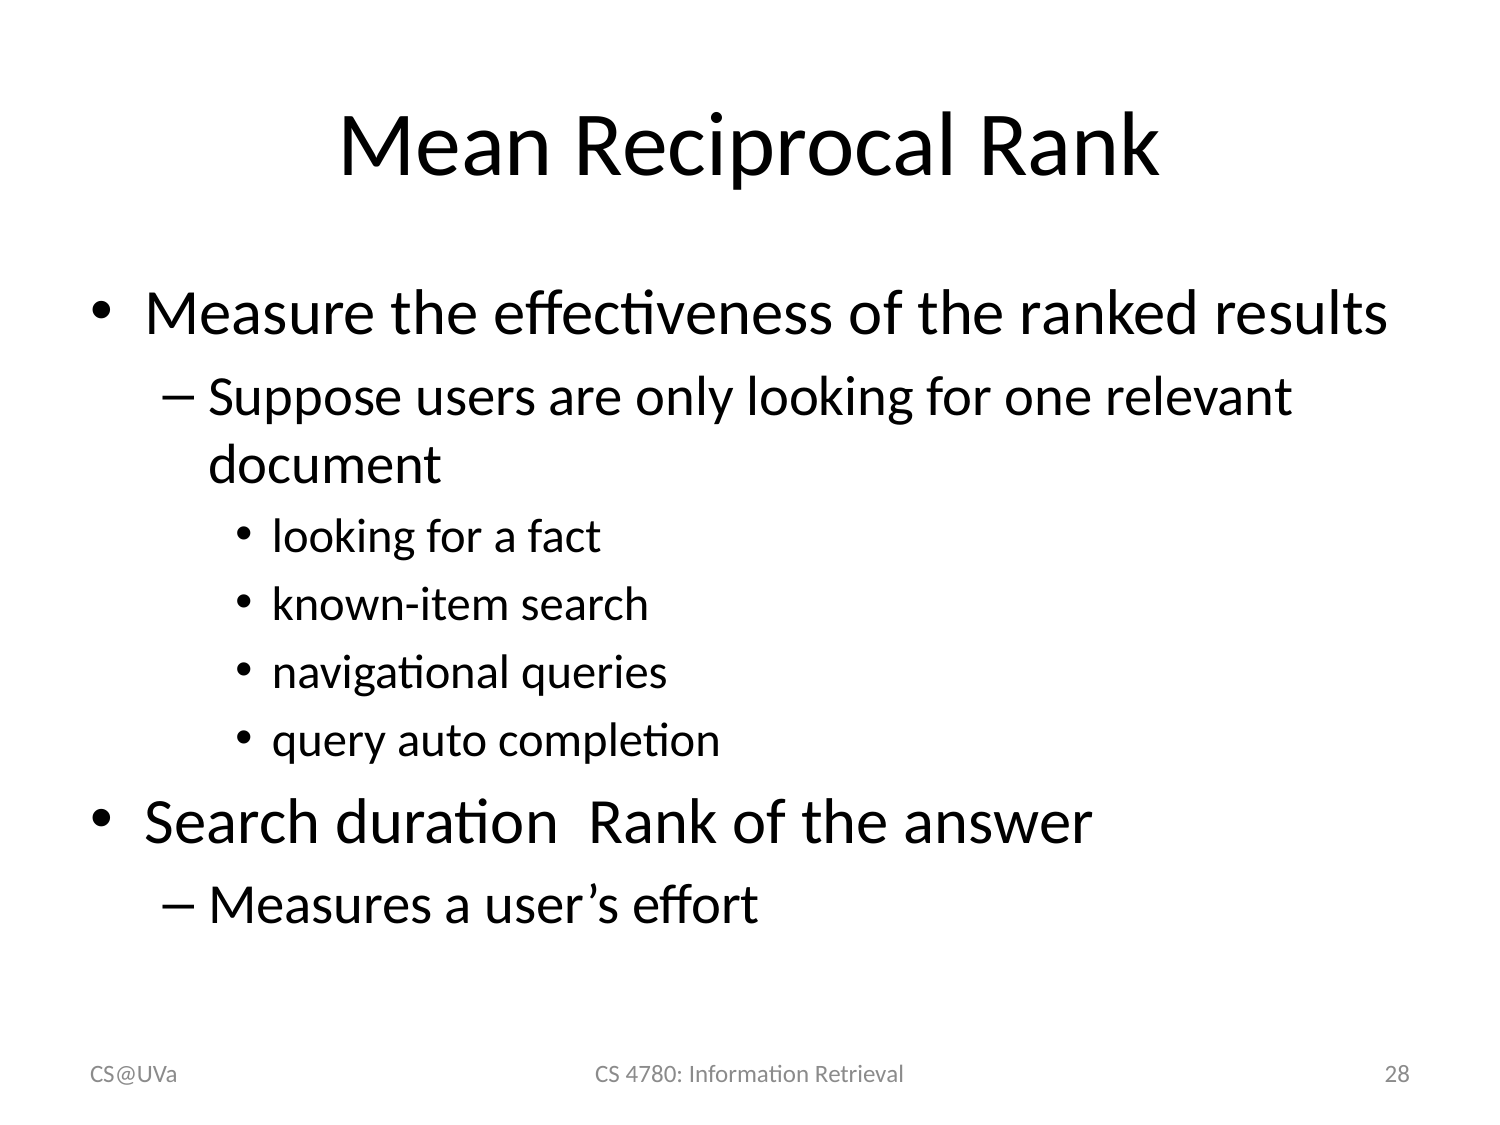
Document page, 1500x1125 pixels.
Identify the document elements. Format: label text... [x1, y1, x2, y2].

title Mean Reciprocal Rank [75, 45, 1425, 233]
footer CS 4780: Information Retrieval [512, 1042, 988, 1103]
slide_number 28 [1074, 1042, 1425, 1103]
slide_number CS@UVa [75, 1042, 425, 1103]
